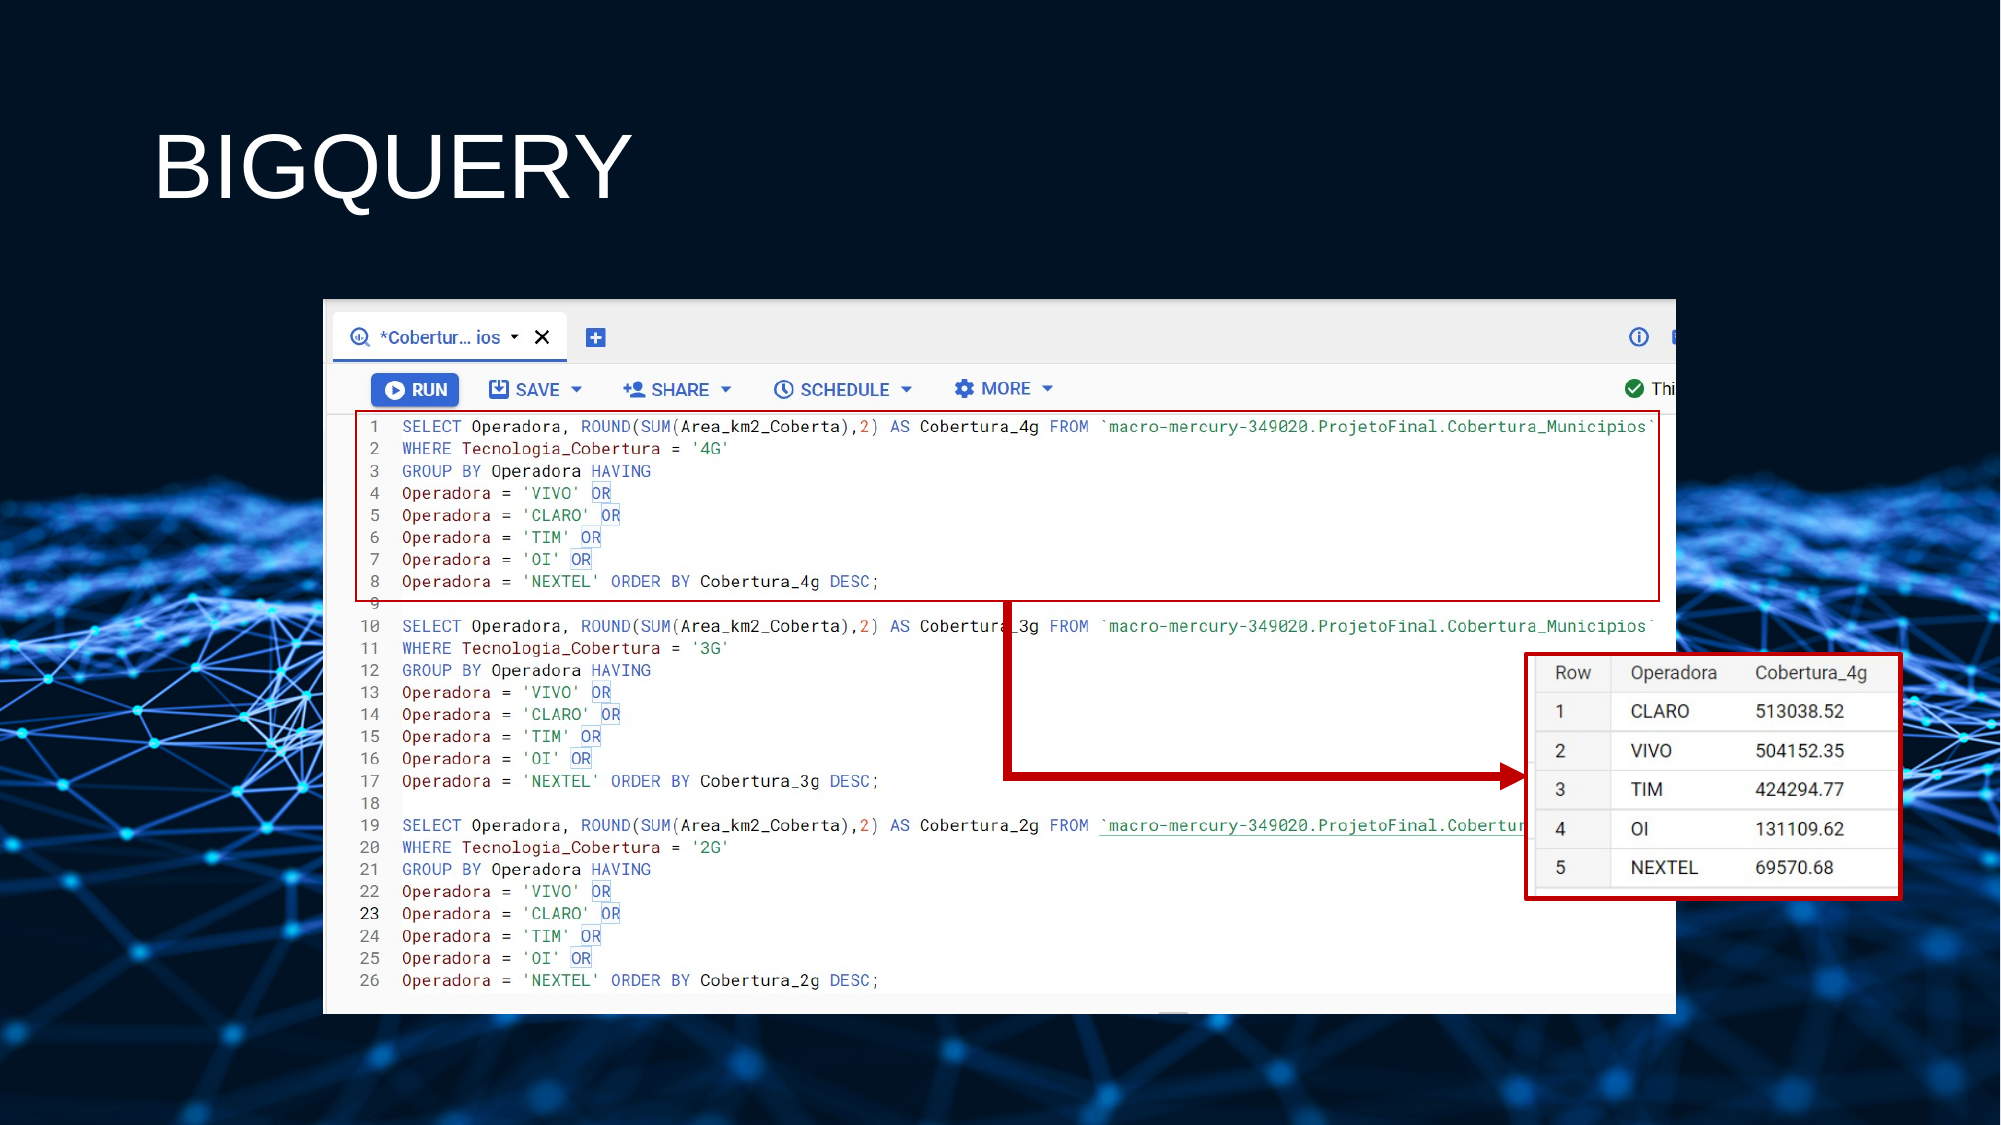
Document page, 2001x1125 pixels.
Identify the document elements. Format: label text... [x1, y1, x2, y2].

title BIGQUERY [137, 59, 1863, 278]
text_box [1179, 428, 1356, 950]
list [323, 299, 1677, 1014]
picture [0, 0, 2001, 1125]
